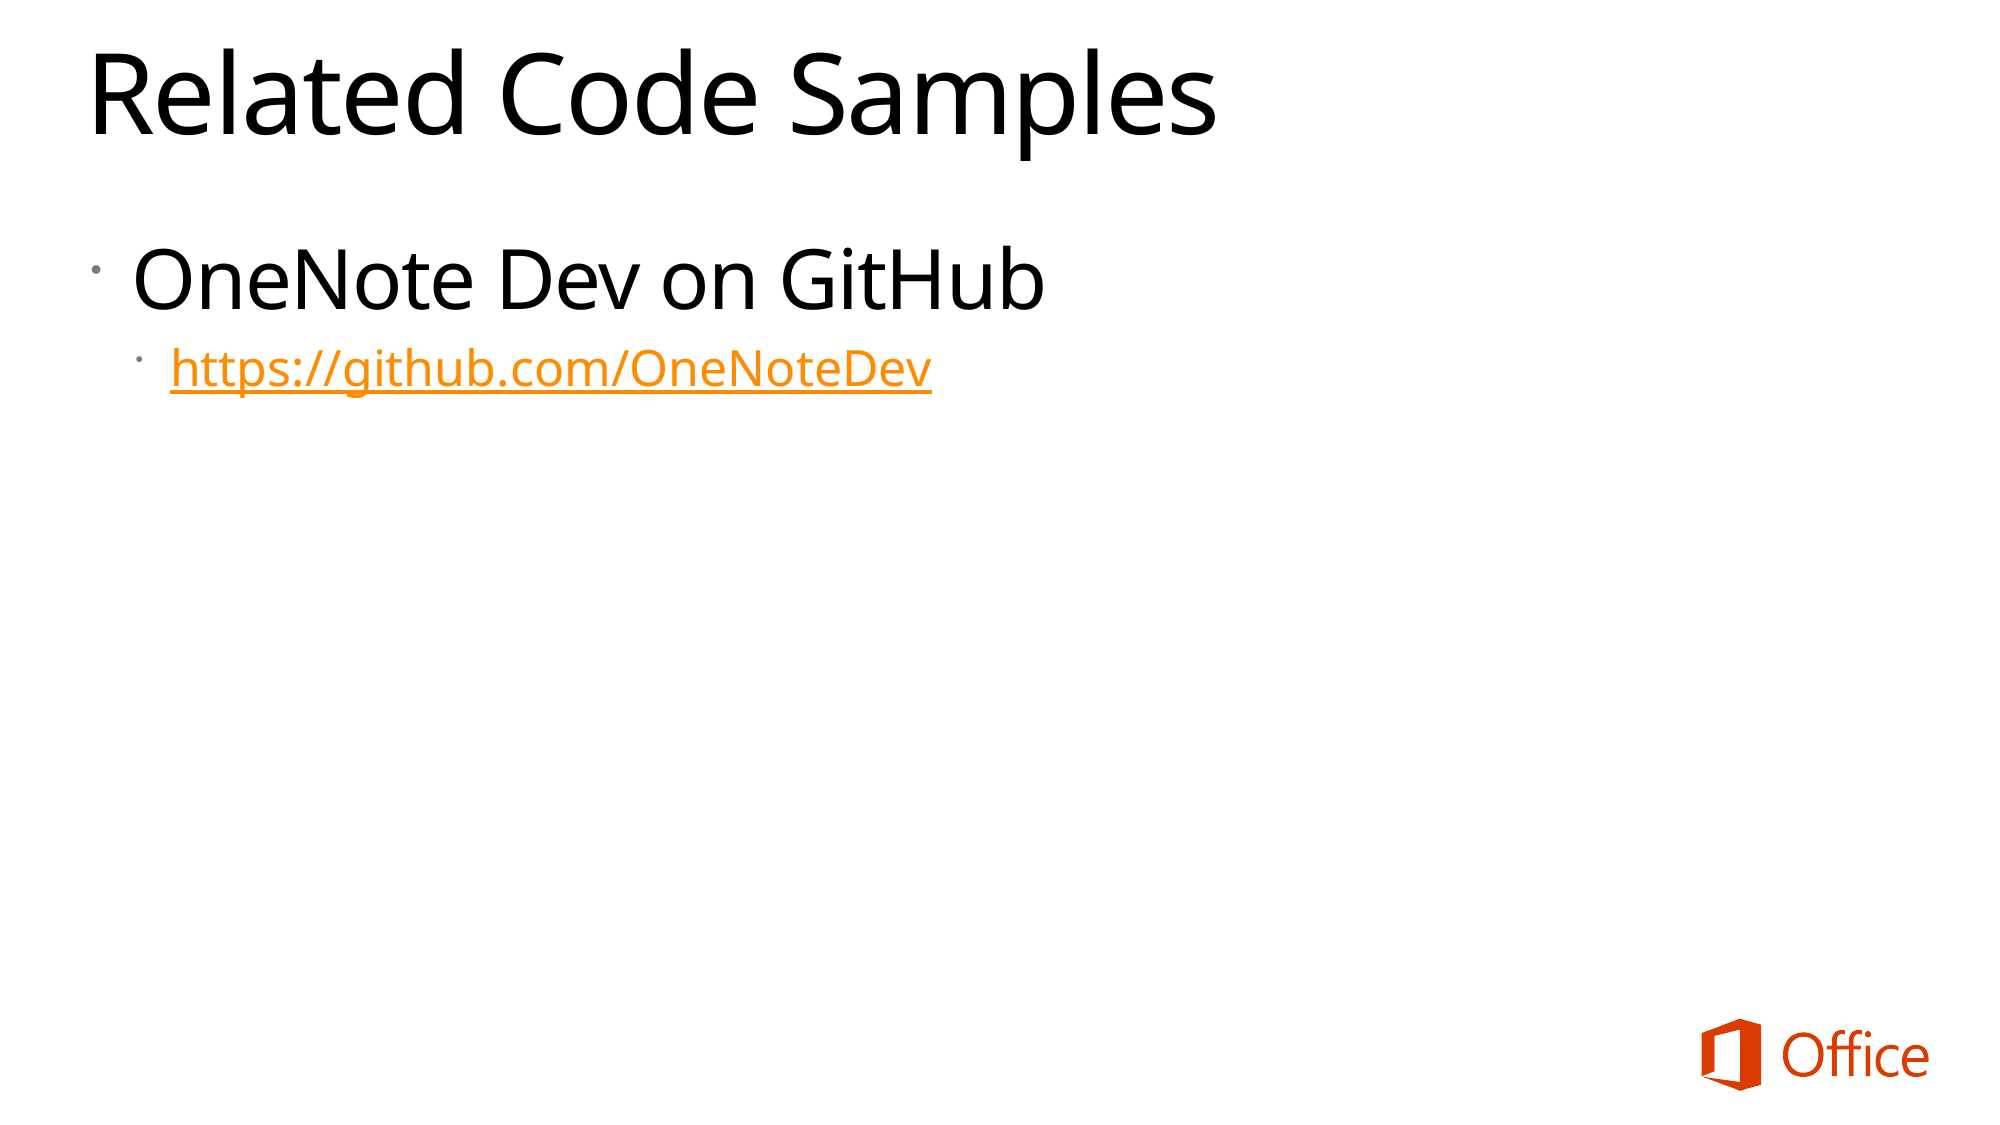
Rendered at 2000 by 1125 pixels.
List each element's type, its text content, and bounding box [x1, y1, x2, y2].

list OneNote Dev on GitHub https://github.com/OneNoteDev [85, 237, 1914, 573]
title Related Code Samples [85, 37, 1914, 161]
picture [1670, 987, 1960, 1122]
